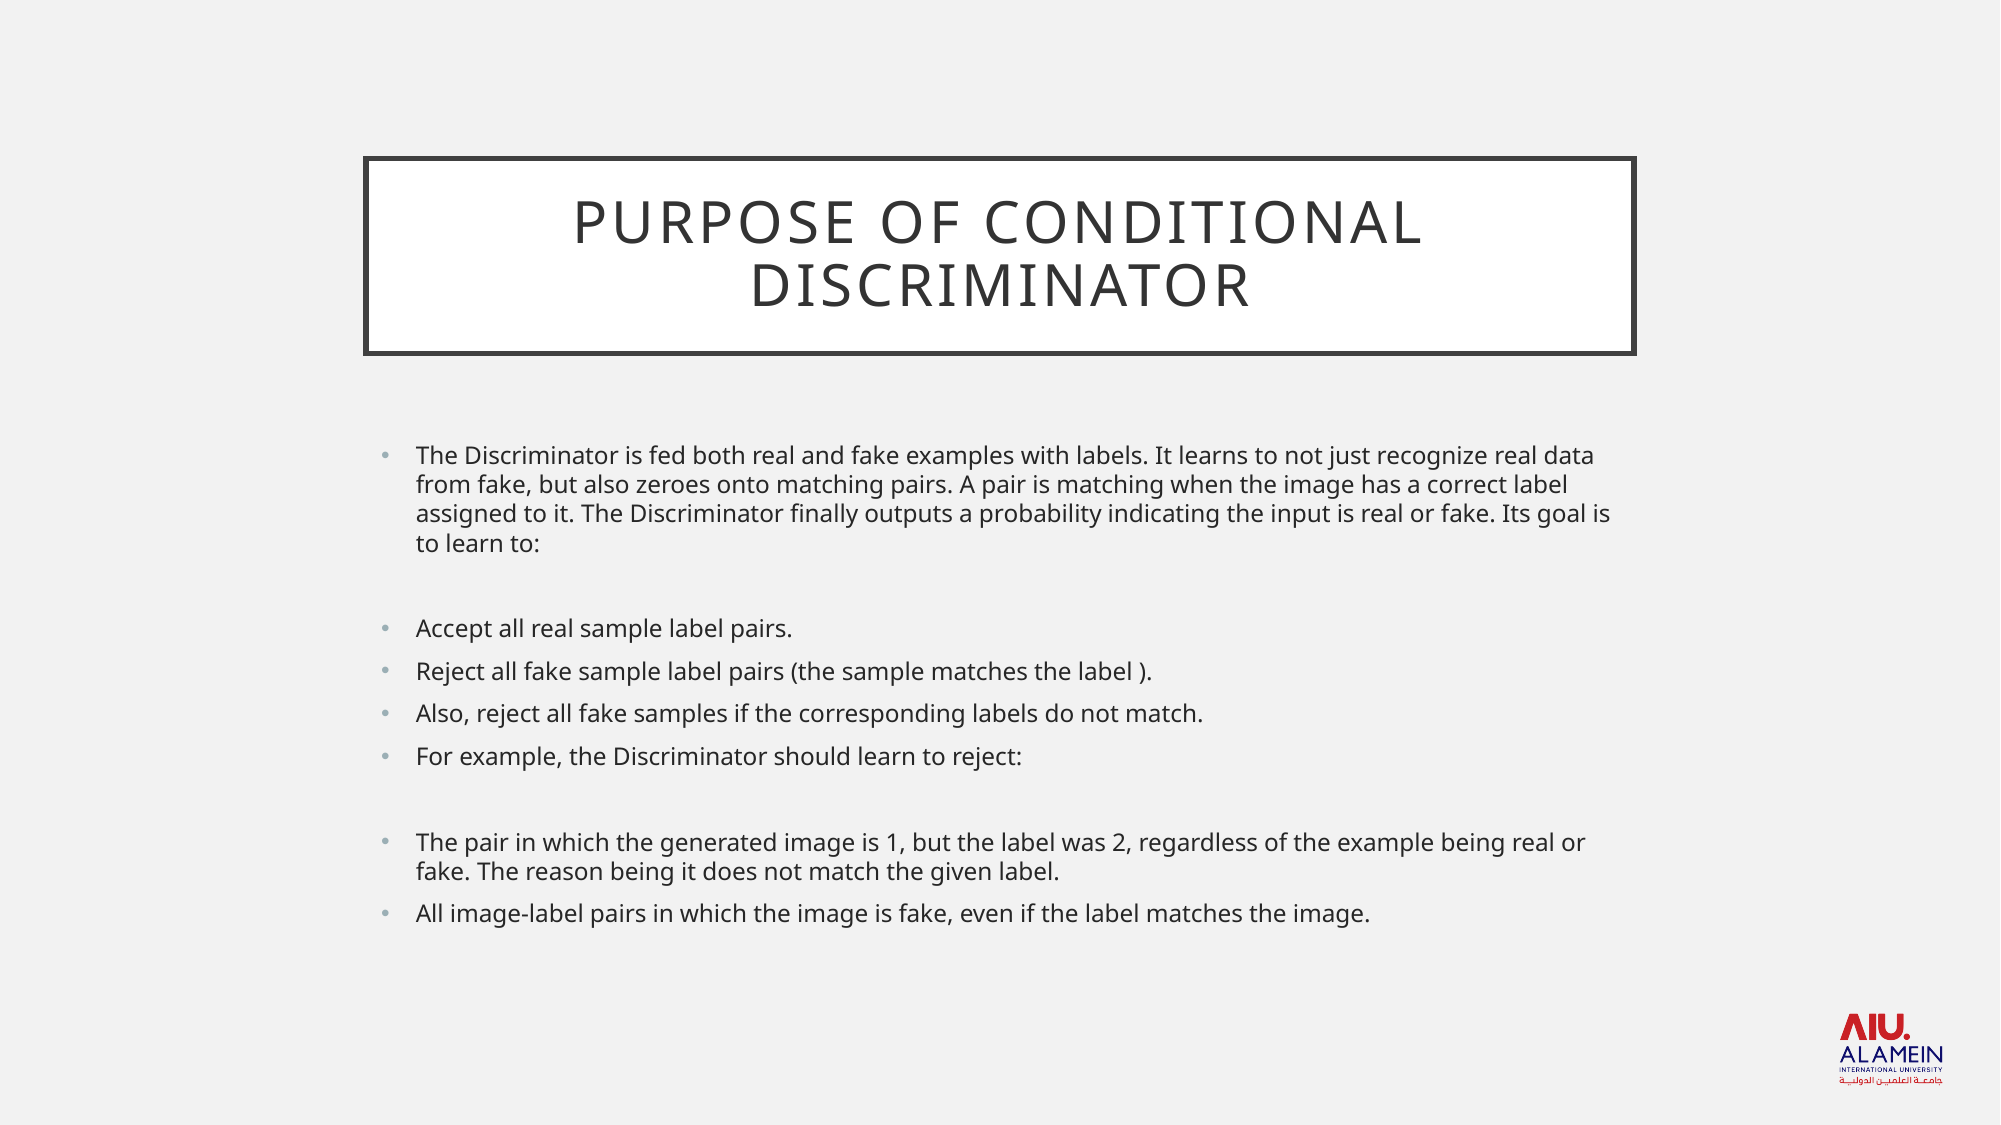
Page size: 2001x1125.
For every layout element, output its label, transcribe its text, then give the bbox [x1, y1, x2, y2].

picture [1831, 999, 1951, 1100]
title Purpose of Conditional Discriminator [363, 156, 1637, 356]
list The Discriminator is fed both real and fake examples with labels. It learns to not just recognize real data from fake, but also zeroes onto matching pairs. A pair is matching when the image has a correct label assigned to it. The Discriminator finally outputs a probability indicating the input is real or fake. Its goal is to learn to: Accept all real sample label pairs. Reject all fake sample label pairs (the sample matches the label ). Also, reject all fake samples if the corresponding labels do not match. For example, the Discriminator should learn to reject: The pair in which the generated image is 1, but the label was 2, regardless of the example being real or fake. The reason being it does not match the given label. All image-label pairs in which the image is fake, even if the label matches the image. [366, 432, 1634, 942]
